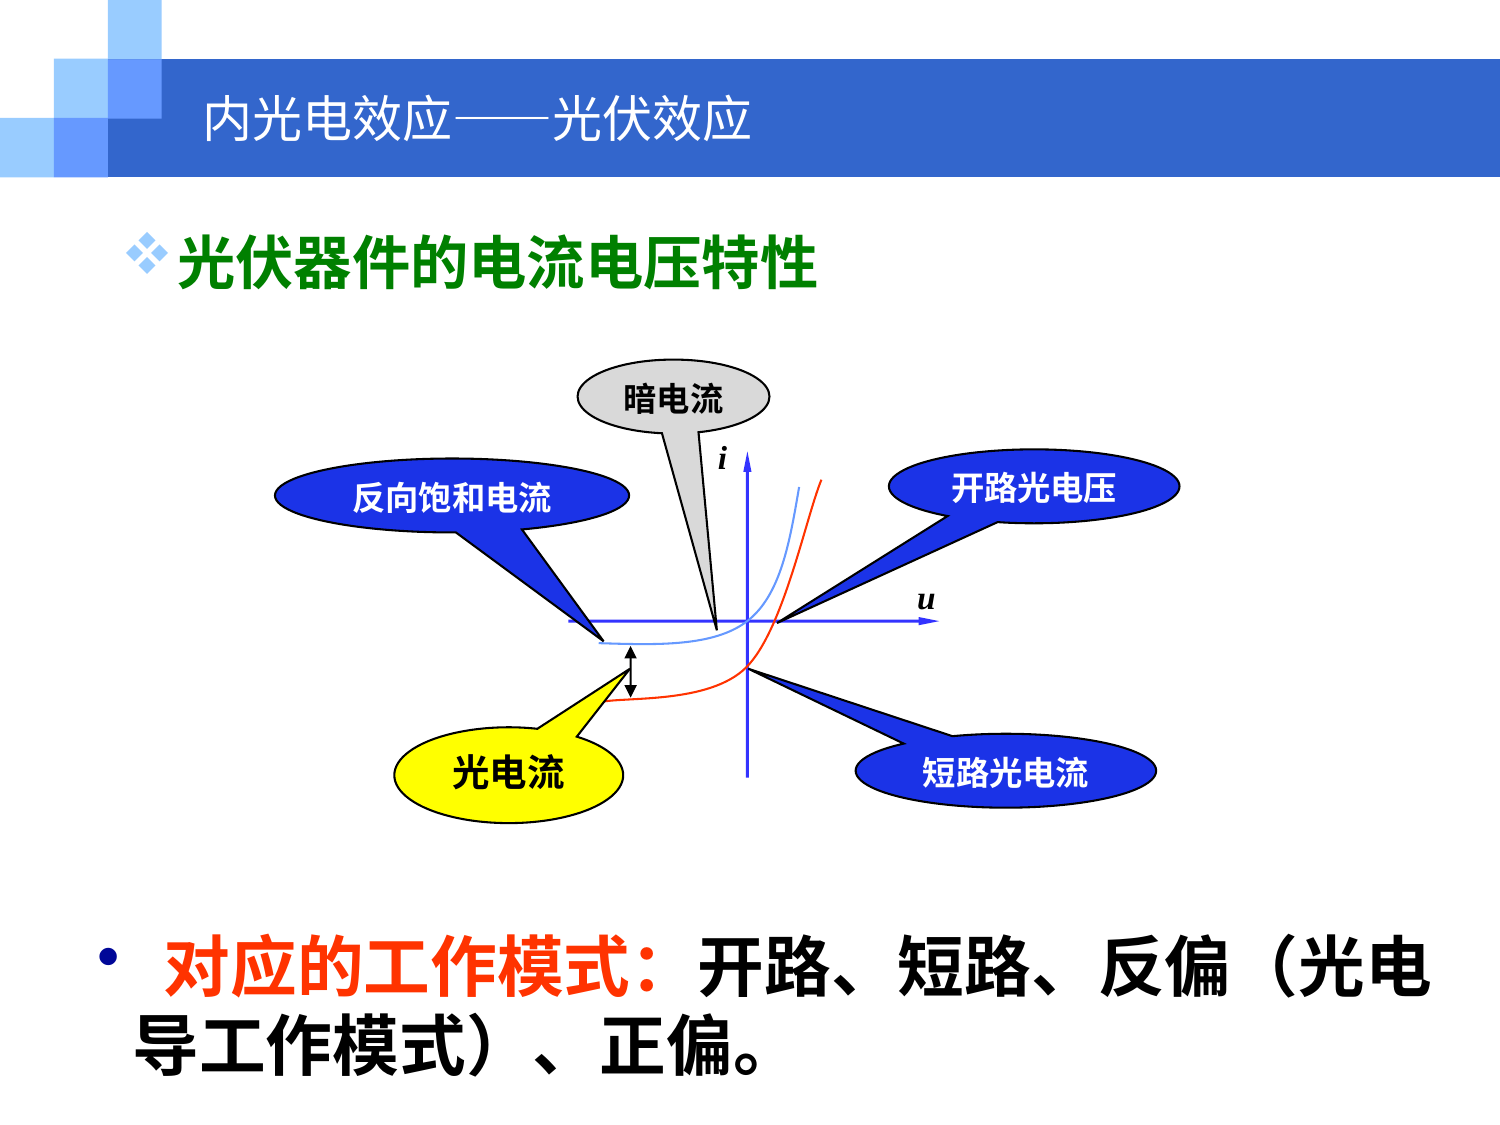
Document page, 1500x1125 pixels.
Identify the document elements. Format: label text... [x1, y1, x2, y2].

list 光伏器件的电流电压特性 [106, 218, 1335, 347]
text_box 对应的工作模式：开路、短路、反偏（光电导工作模式）、正偏。 [82, 916, 1500, 1092]
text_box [274, 359, 1180, 824]
title 内光电效应——光伏效应 [187, 96, 1400, 140]
